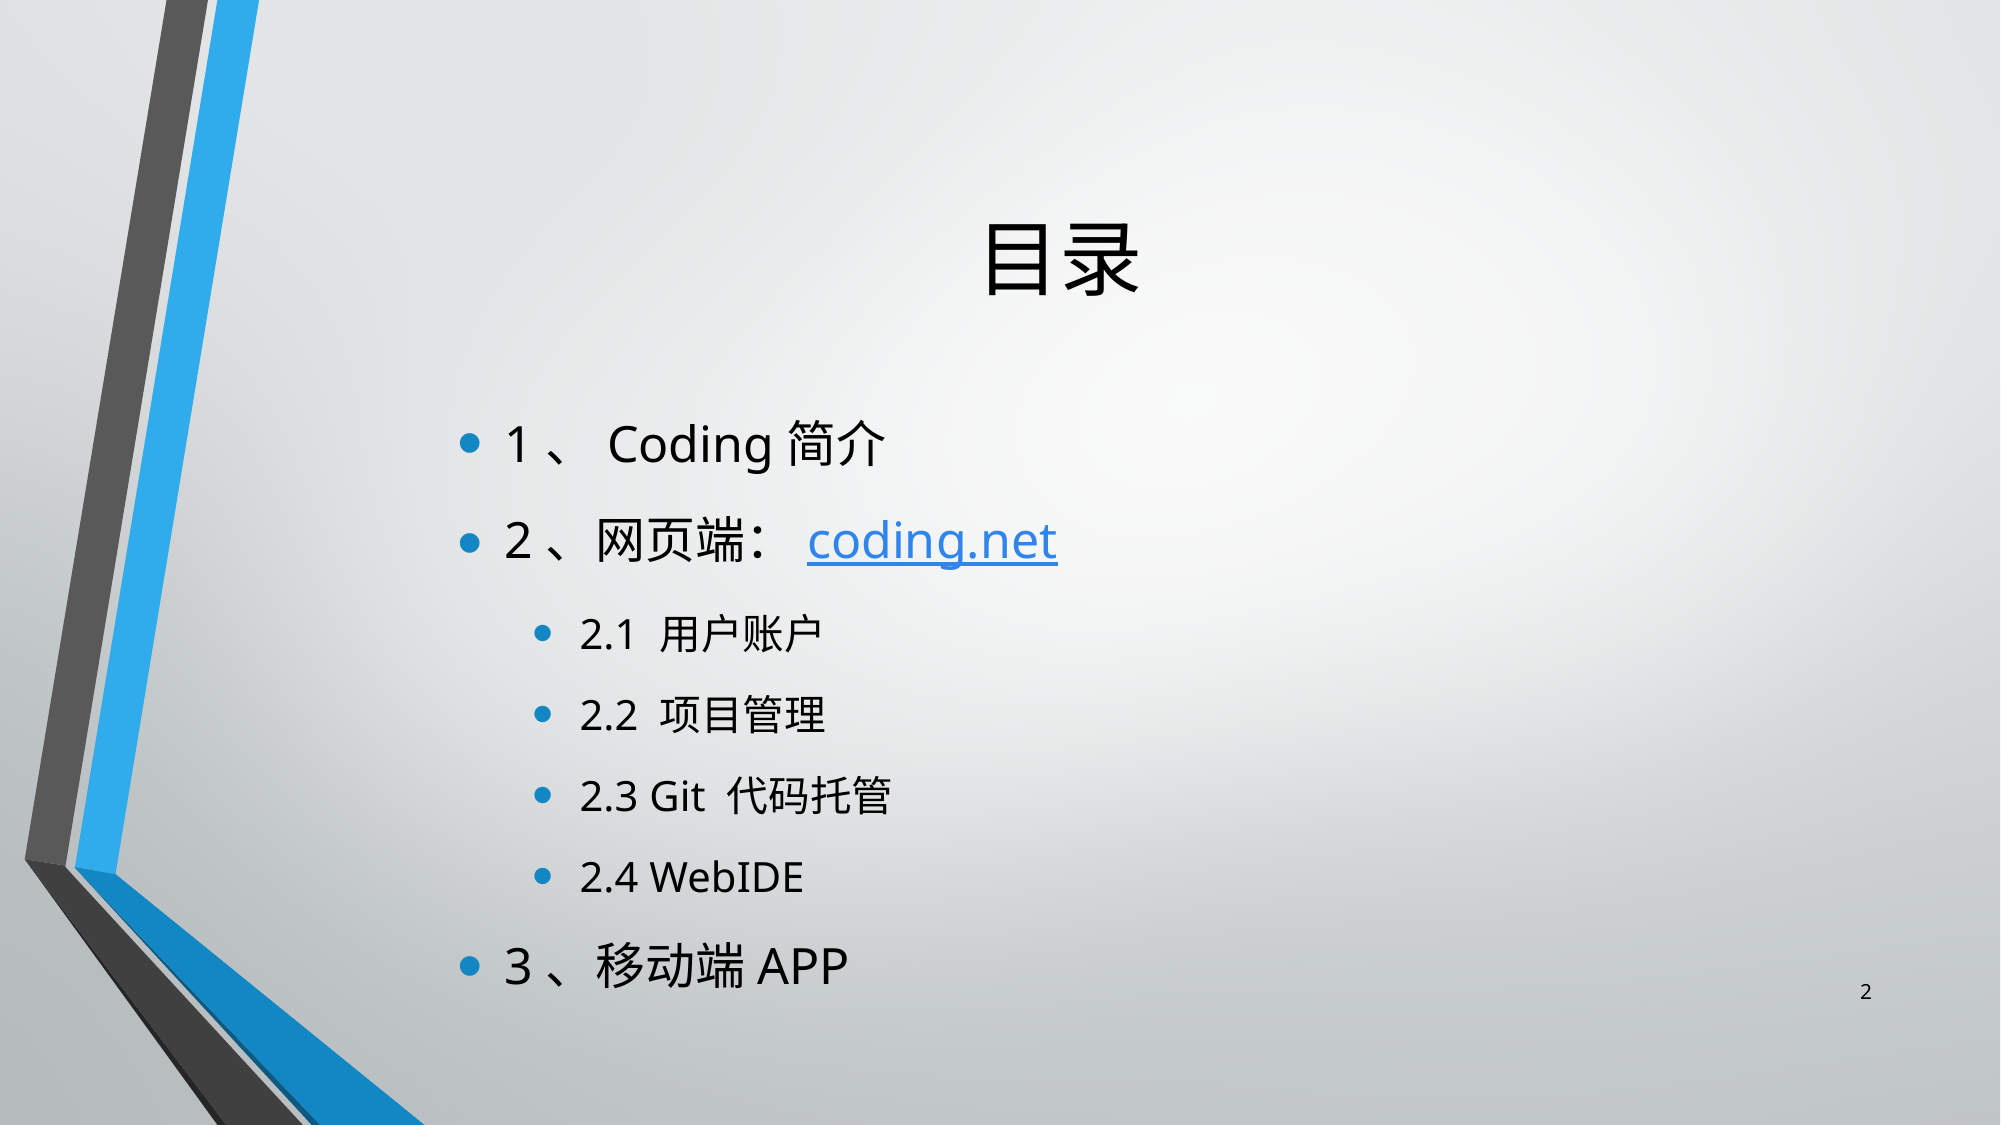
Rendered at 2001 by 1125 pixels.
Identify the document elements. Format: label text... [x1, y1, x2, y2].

list 1、Coding简介 2、网页端：coding.net 2.1 用户账户 2.2 项目管理 2.3 Git 代码托管 2.4 WebIDE 3、移动端APP [442, 290, 1929, 1105]
slide_number 2 [1796, 962, 1887, 1023]
title 目录 [243, 112, 1875, 400]
